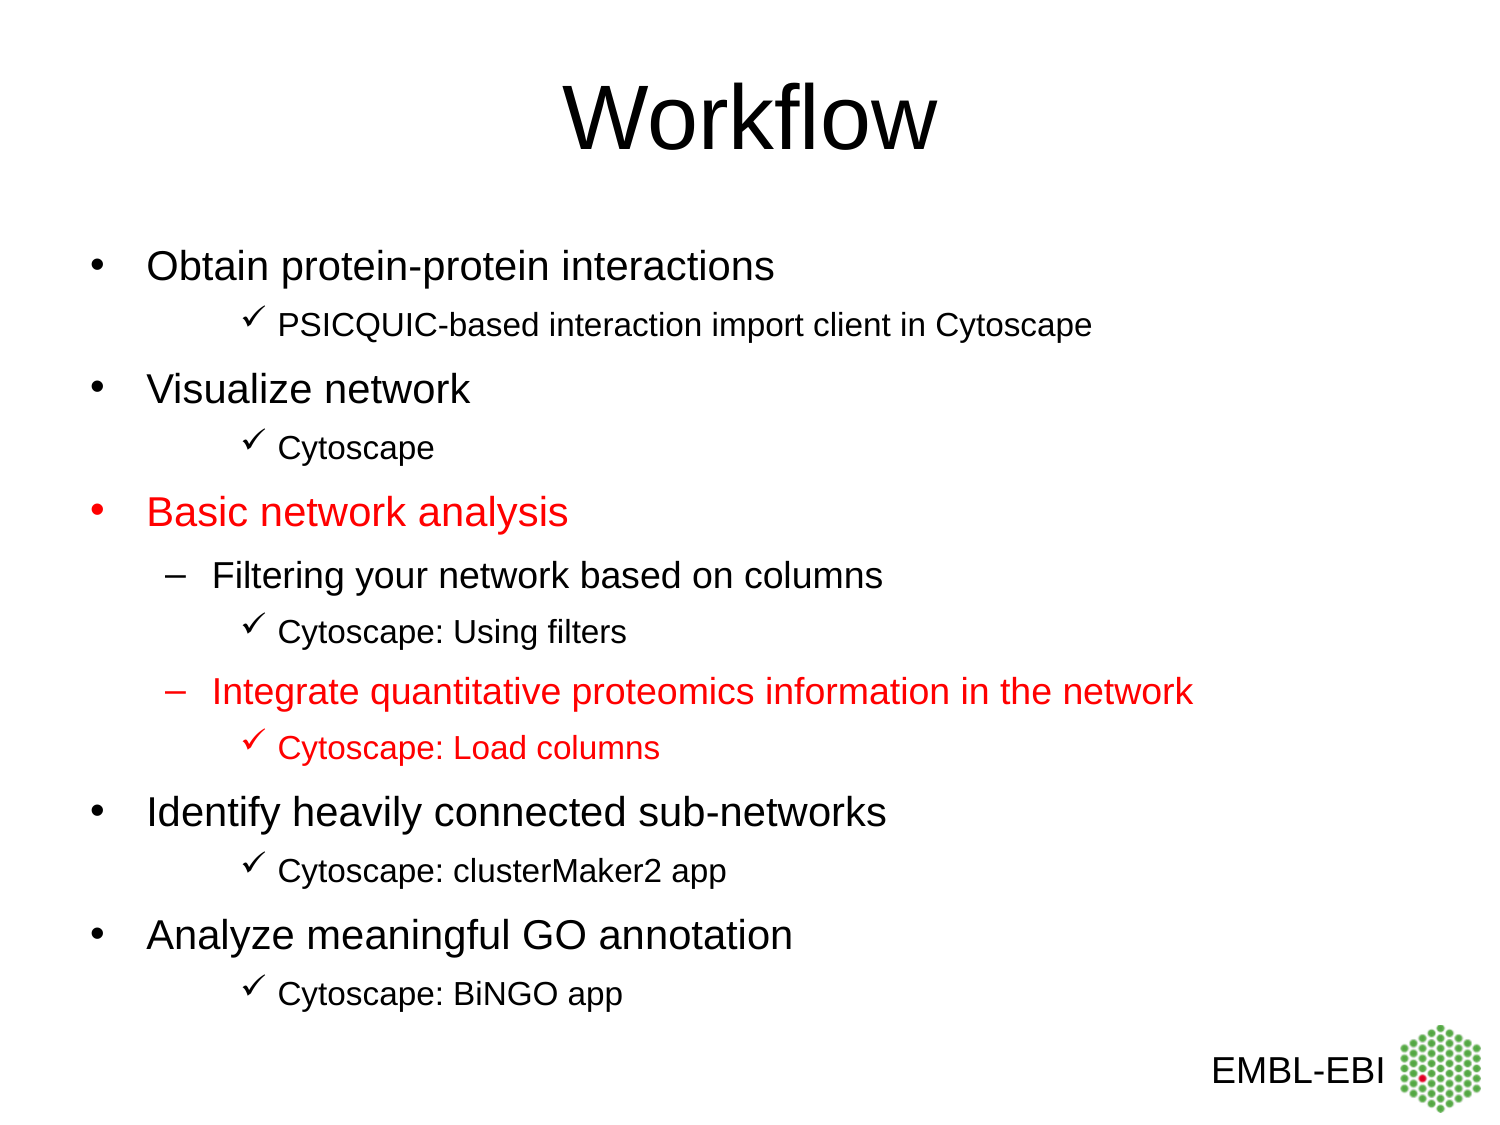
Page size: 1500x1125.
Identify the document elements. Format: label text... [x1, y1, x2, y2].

picture [1396, 1025, 1481, 1113]
title Workflow [75, 19, 1425, 207]
list Obtain protein-protein interactions PSICQUIC-based interaction import client in Cytoscape Visualize network Cytoscape Basic network analysis Filtering your network based on columns Cytoscape: Using filters Integrate quantitative proteomics information in the network Cytoscape: Load columns Identify heavily connected sub-networks Cytoscape: clusterMaker2 app Analyze meaningful GO annotation Cytoscape: BiNGO app [75, 221, 1425, 964]
